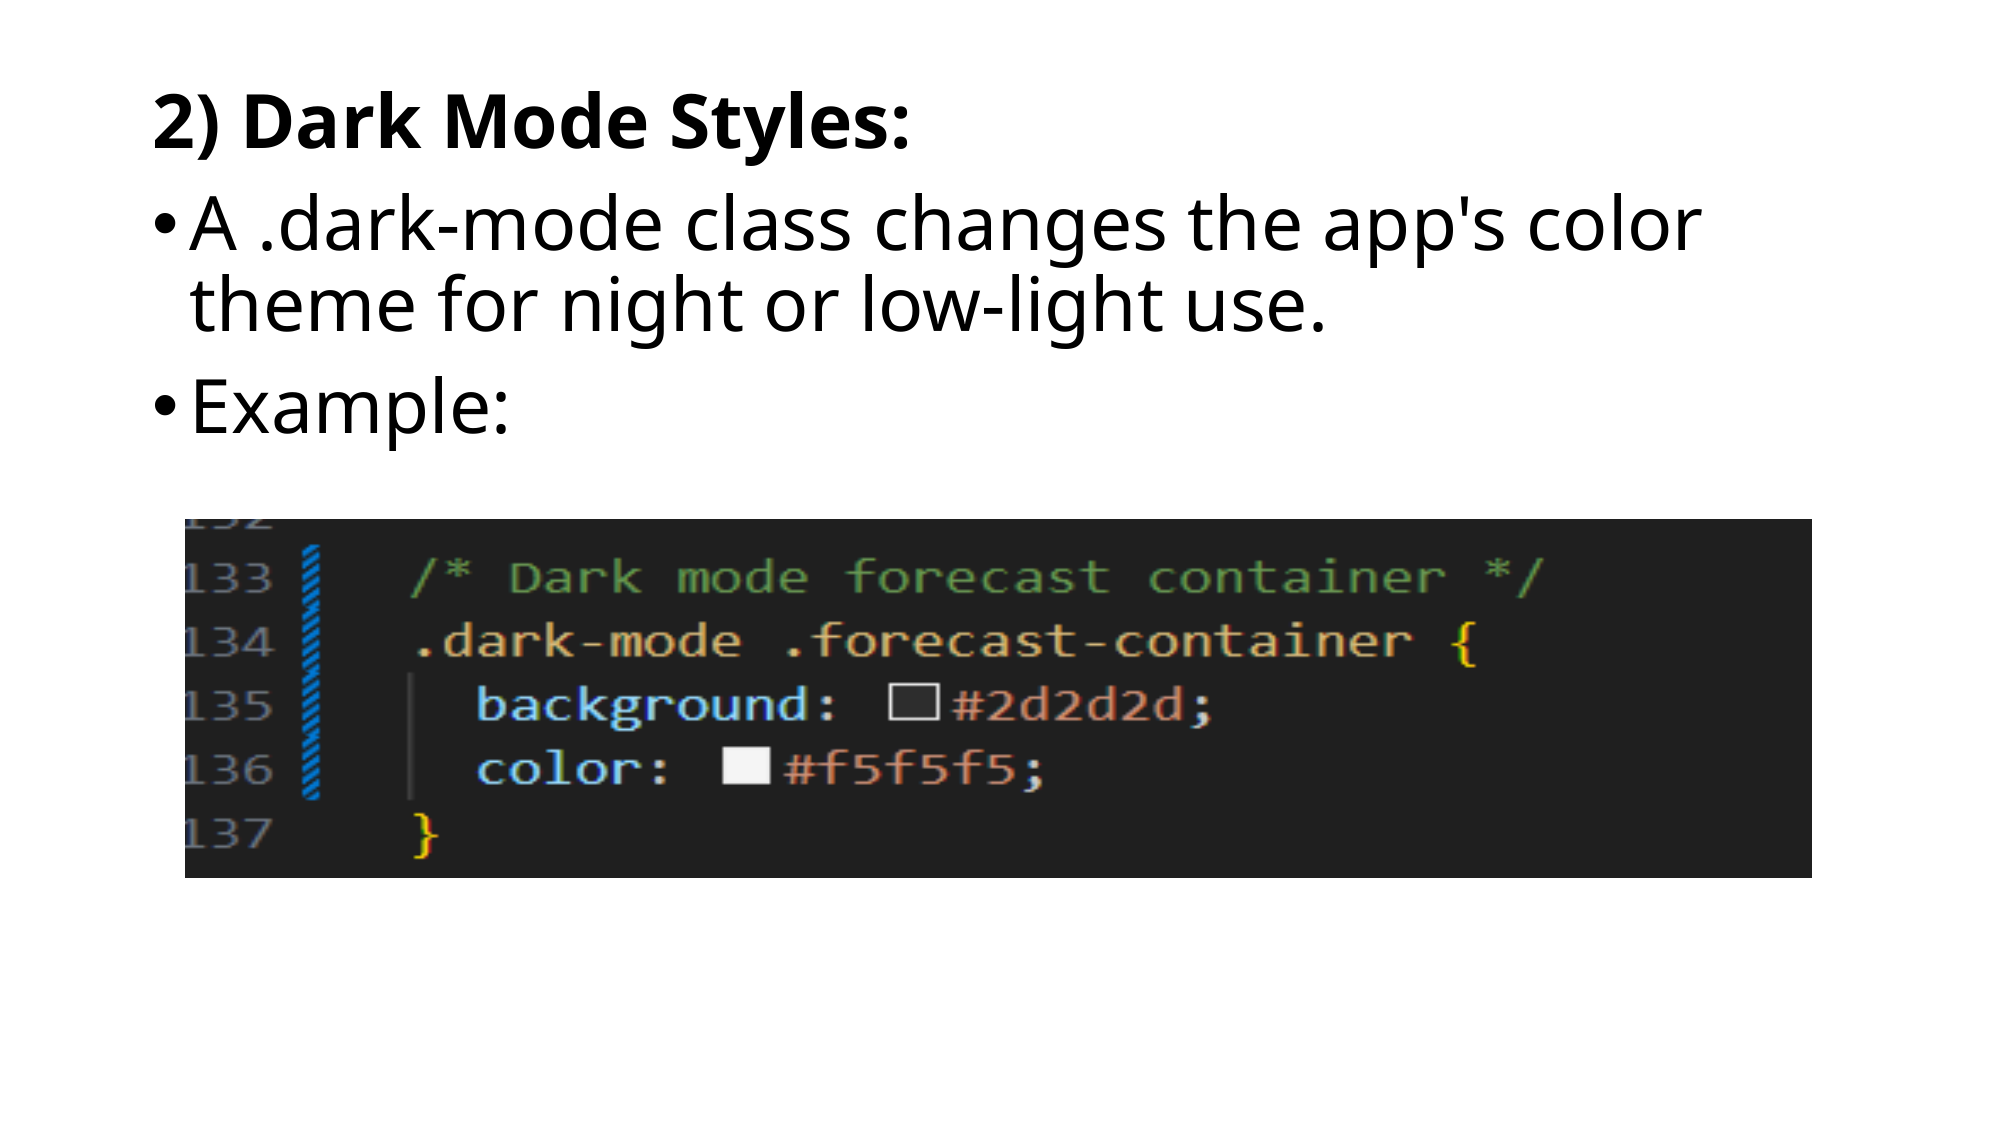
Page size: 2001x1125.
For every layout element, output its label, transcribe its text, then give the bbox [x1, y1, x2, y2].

picture [184, 518, 1813, 878]
list 2) Dark Mode Styles: A .dark-mode class changes the app's color theme for night or low-light use. Example: [137, 76, 1863, 1014]
